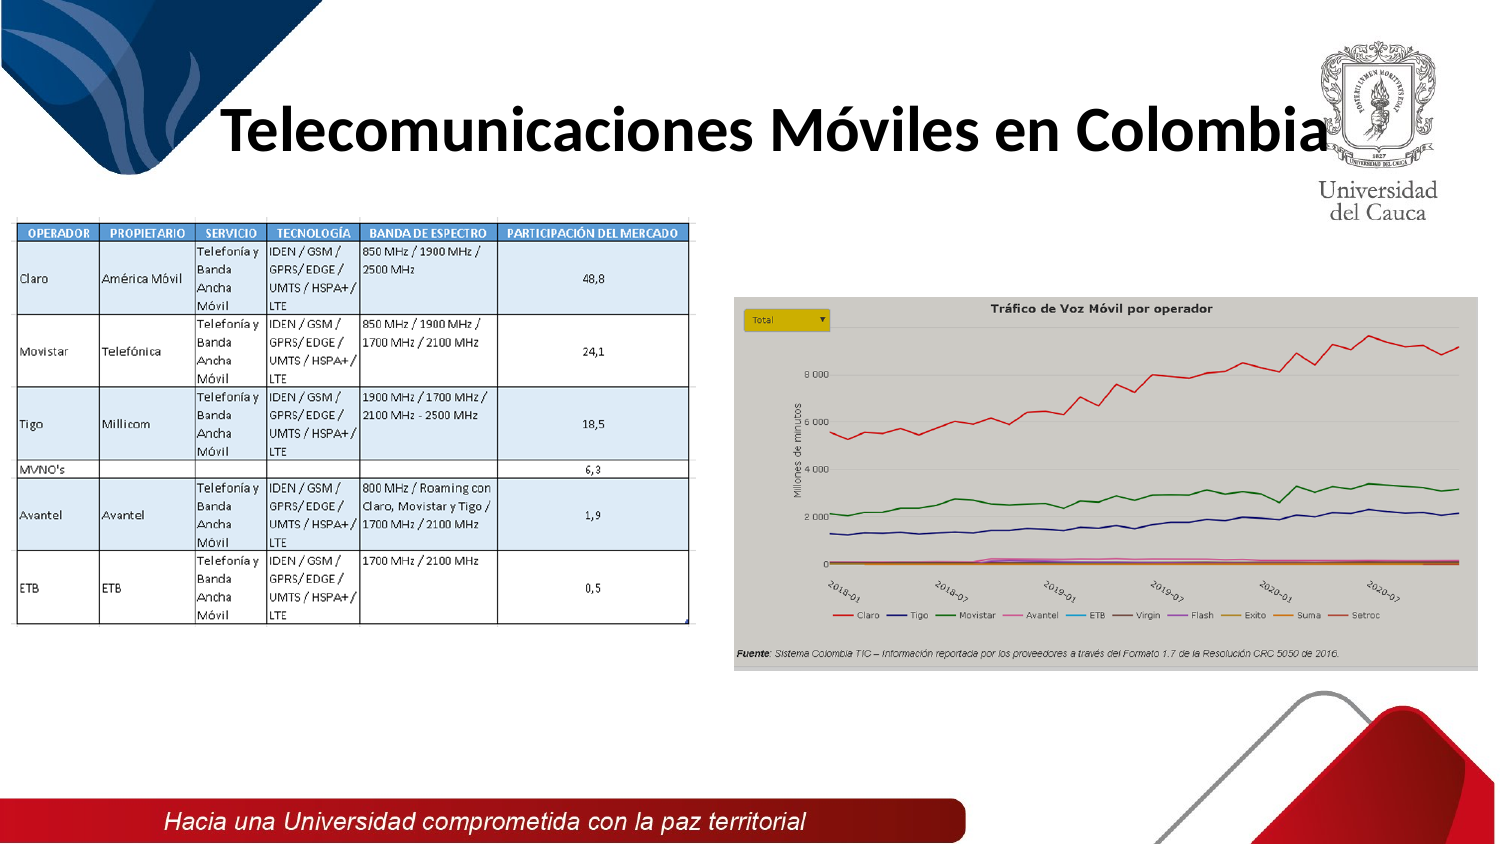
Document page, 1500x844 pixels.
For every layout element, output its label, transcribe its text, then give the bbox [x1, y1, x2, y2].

picture [0, 0, 1500, 844]
title Telecomunicaciones Móviles en Colombia [100, 33, 1451, 218]
